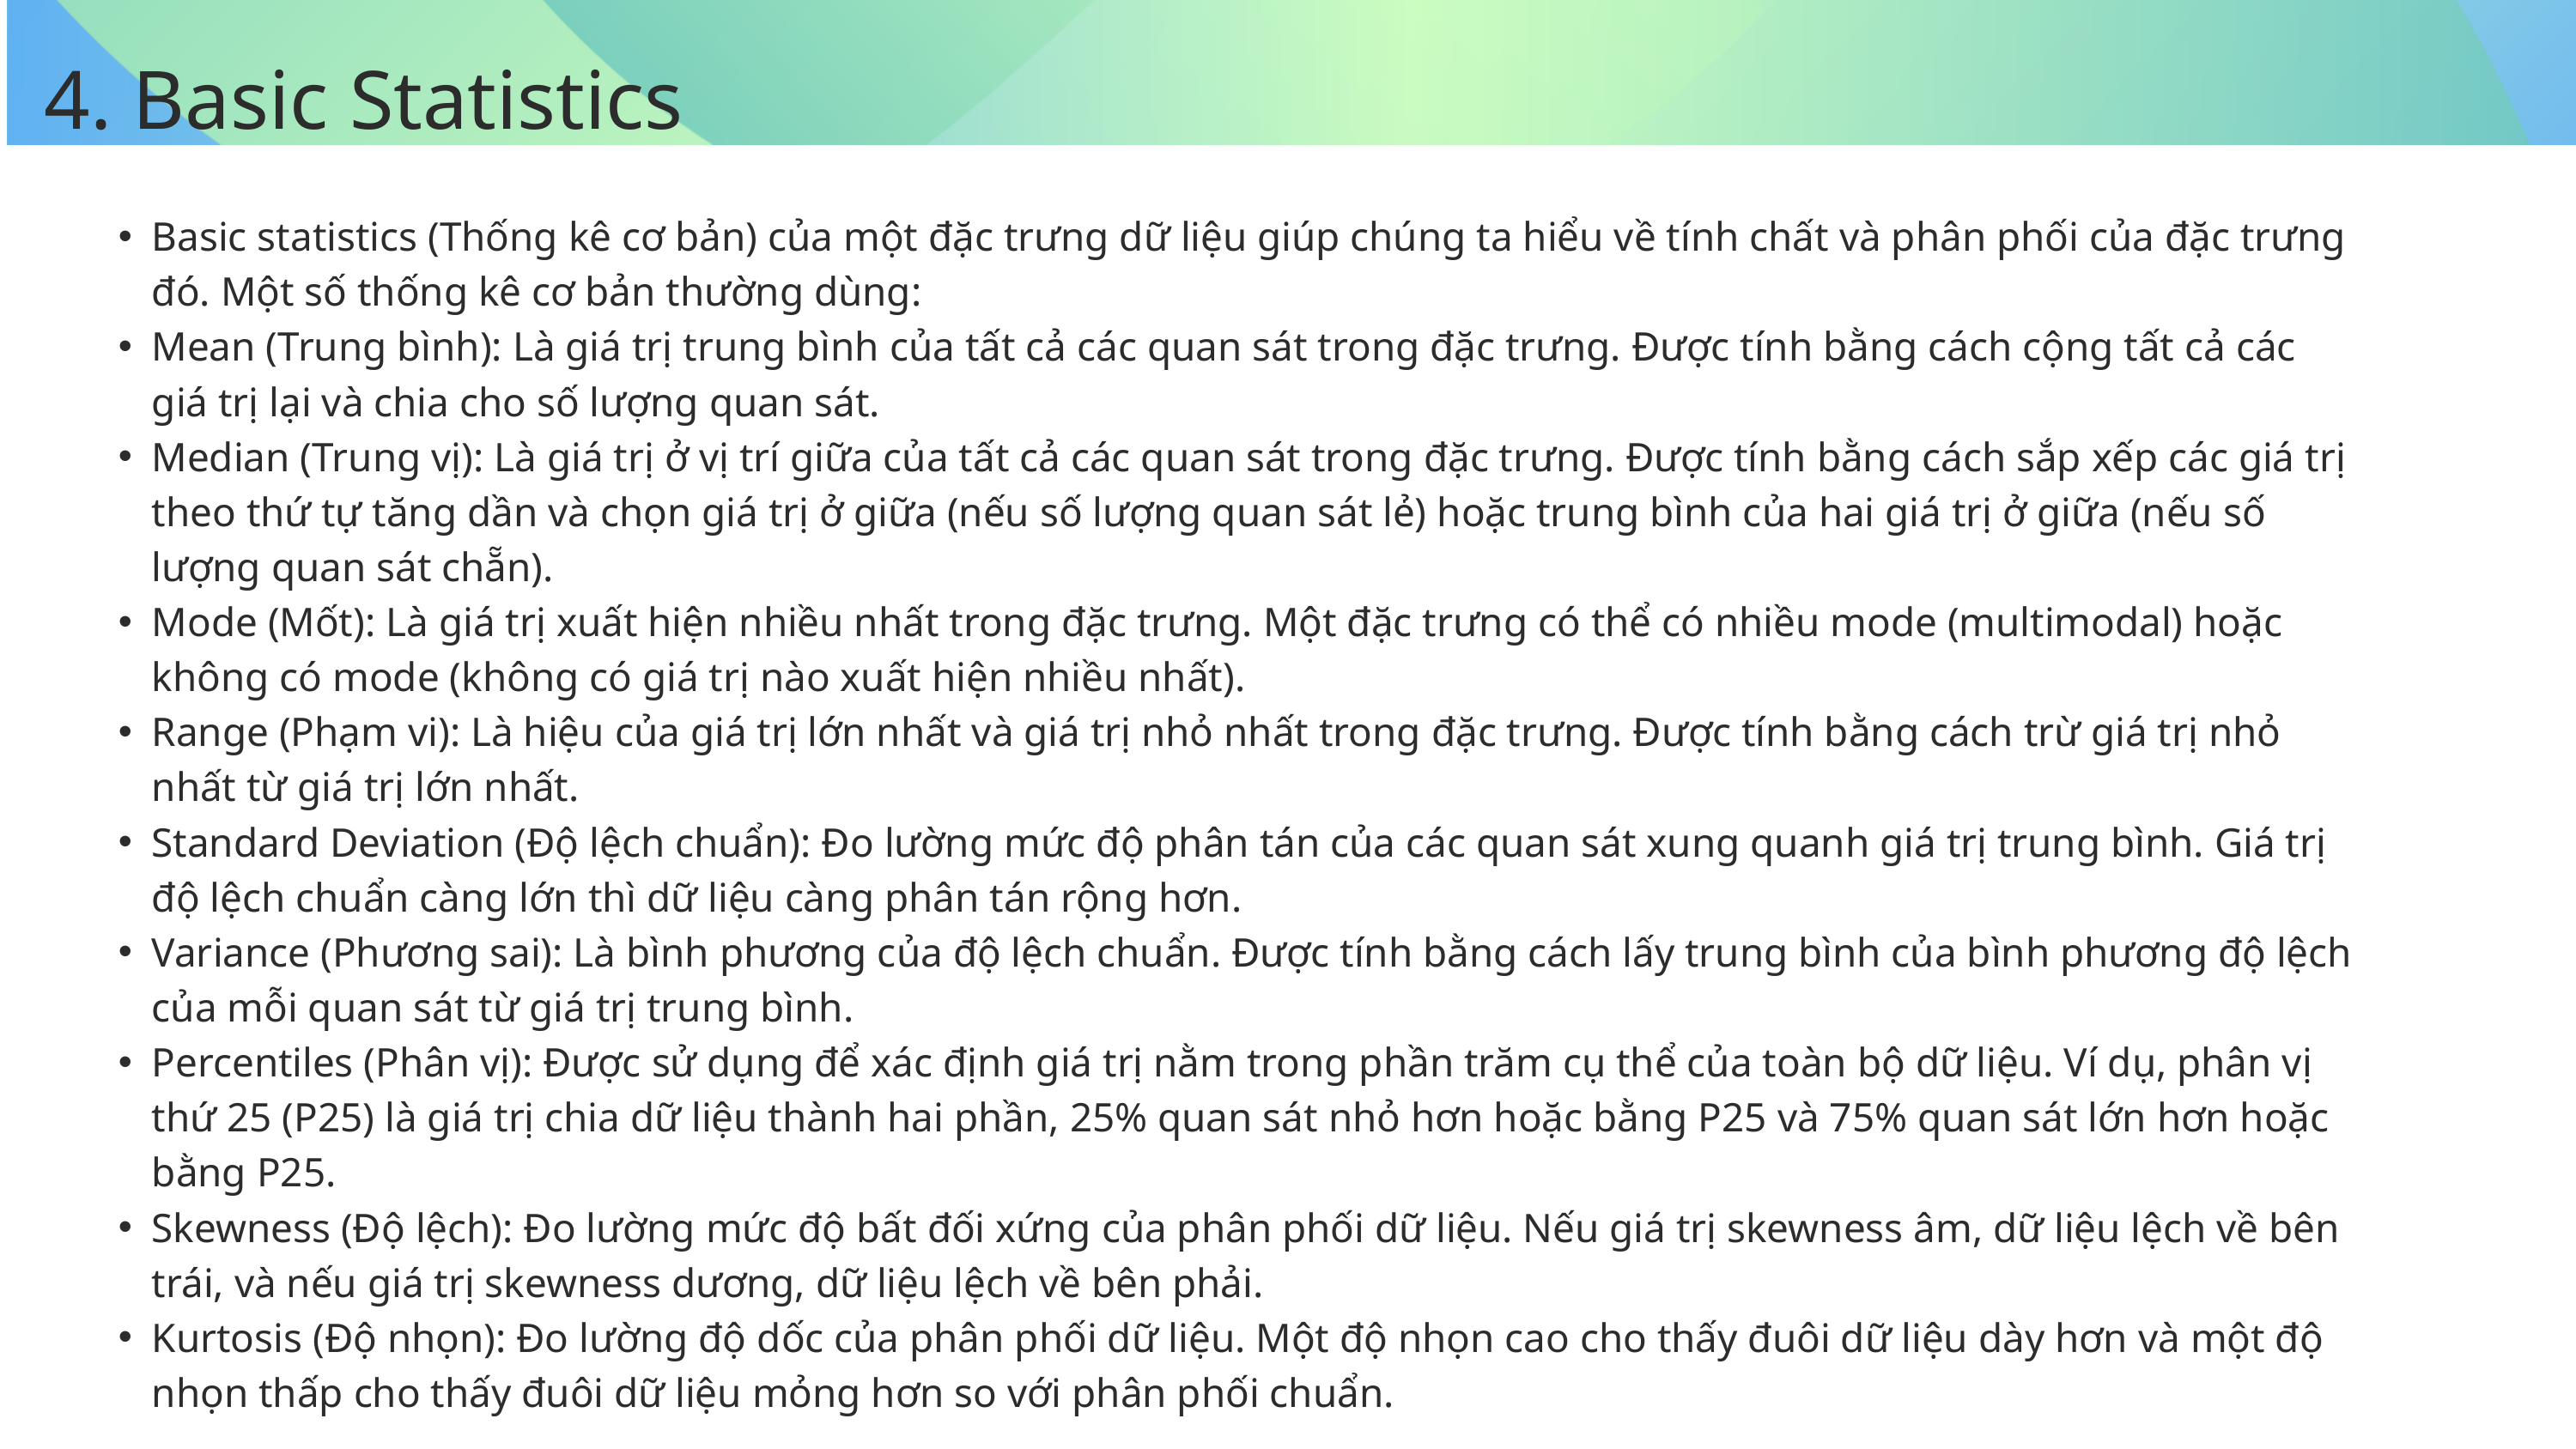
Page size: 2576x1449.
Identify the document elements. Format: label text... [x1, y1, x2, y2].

text_box [6, 0, 2576, 145]
text_box 4. Basic Statistics [44, 48, 2068, 145]
text_box Basic statistics (Thống kê cơ bản) của một đặc trưng dữ liệu giúp chúng ta hiểu về tính chất và phân phối của đặc trưng đó. Một số thống kê cơ bản thường dùng: Mean (Trung bình): Là giá trị trung bình của tất cả các quan sát trong đặc trưng. Được tính bằng cách cộng tất cả các giá trị lại và chia cho số lượng quan sát. Median (Trung vị): Là giá trị ở vị trí giữa của tất cả các quan sát trong đặc trưng. Được tính bằng cách sắp xếp các giá trị theo thứ tự tăng dần và chọn giá trị ở giữa (nếu số lượng quan sát lẻ) hoặc trung bình của hai giá trị ở giữa (nếu số lượng quan sát chẵn). Mode (Mốt): Là giá trị xuất hiện nhiều nhất trong đặc trưng. Một đặc trưng có thể có nhiều mode (multimodal) hoặc không có mode (không có giá trị nào xuất hiện nhiều nhất). Range (Phạm vi): Là hiệu của giá trị lớn nhất và giá trị nhỏ nhất trong đặc trưng. Được tính bằng cách trừ giá trị nhỏ nhất từ giá trị lớn nhất. Standard Deviation (Độ lệch chuẩn): Đo lường mức độ phân tán của các quan sát xung quanh giá trị trung bình. Giá trị độ lệch chuẩn càng lớn thì dữ liệu càng phân tán rộng hơn. Variance (Phương sai): Là bình phương của độ lệch chuẩn. Được tính bằng cách lấy trung bình của bình phương độ lệch của mỗi quan sát từ giá trị trung bình. Percentiles (Phân vị): Được sử dụng để xác định giá trị nằm trong phần trăm cụ thể của toàn bộ dữ liệu. Ví dụ, phân vị thứ 25 (P25) là giá trị chia dữ liệu thành hai phần, 25% quan sát nhỏ hơn hoặc bằng P25 và 75% quan sát lớn hơn hoặc bằng P25. Skewness (Độ lệch): Đo lường mức độ bất đối xứng của phân phối dữ liệu. Nếu giá trị skewness âm, dữ liệu lệch về bên trái, và nếu giá trị skewness dương, dữ liệu lệch về bên phải. Kurtosis (Độ nhọn): Đo lường độ dốc của phân phối dữ liệu. Một độ nhọn cao cho thấy đuôi dữ liệu dày hơn và một độ nhọn thấp cho thấy đuôi dữ liệu mỏng hơn so với phân phối chuẩn. [85, 203, 2357, 1449]
